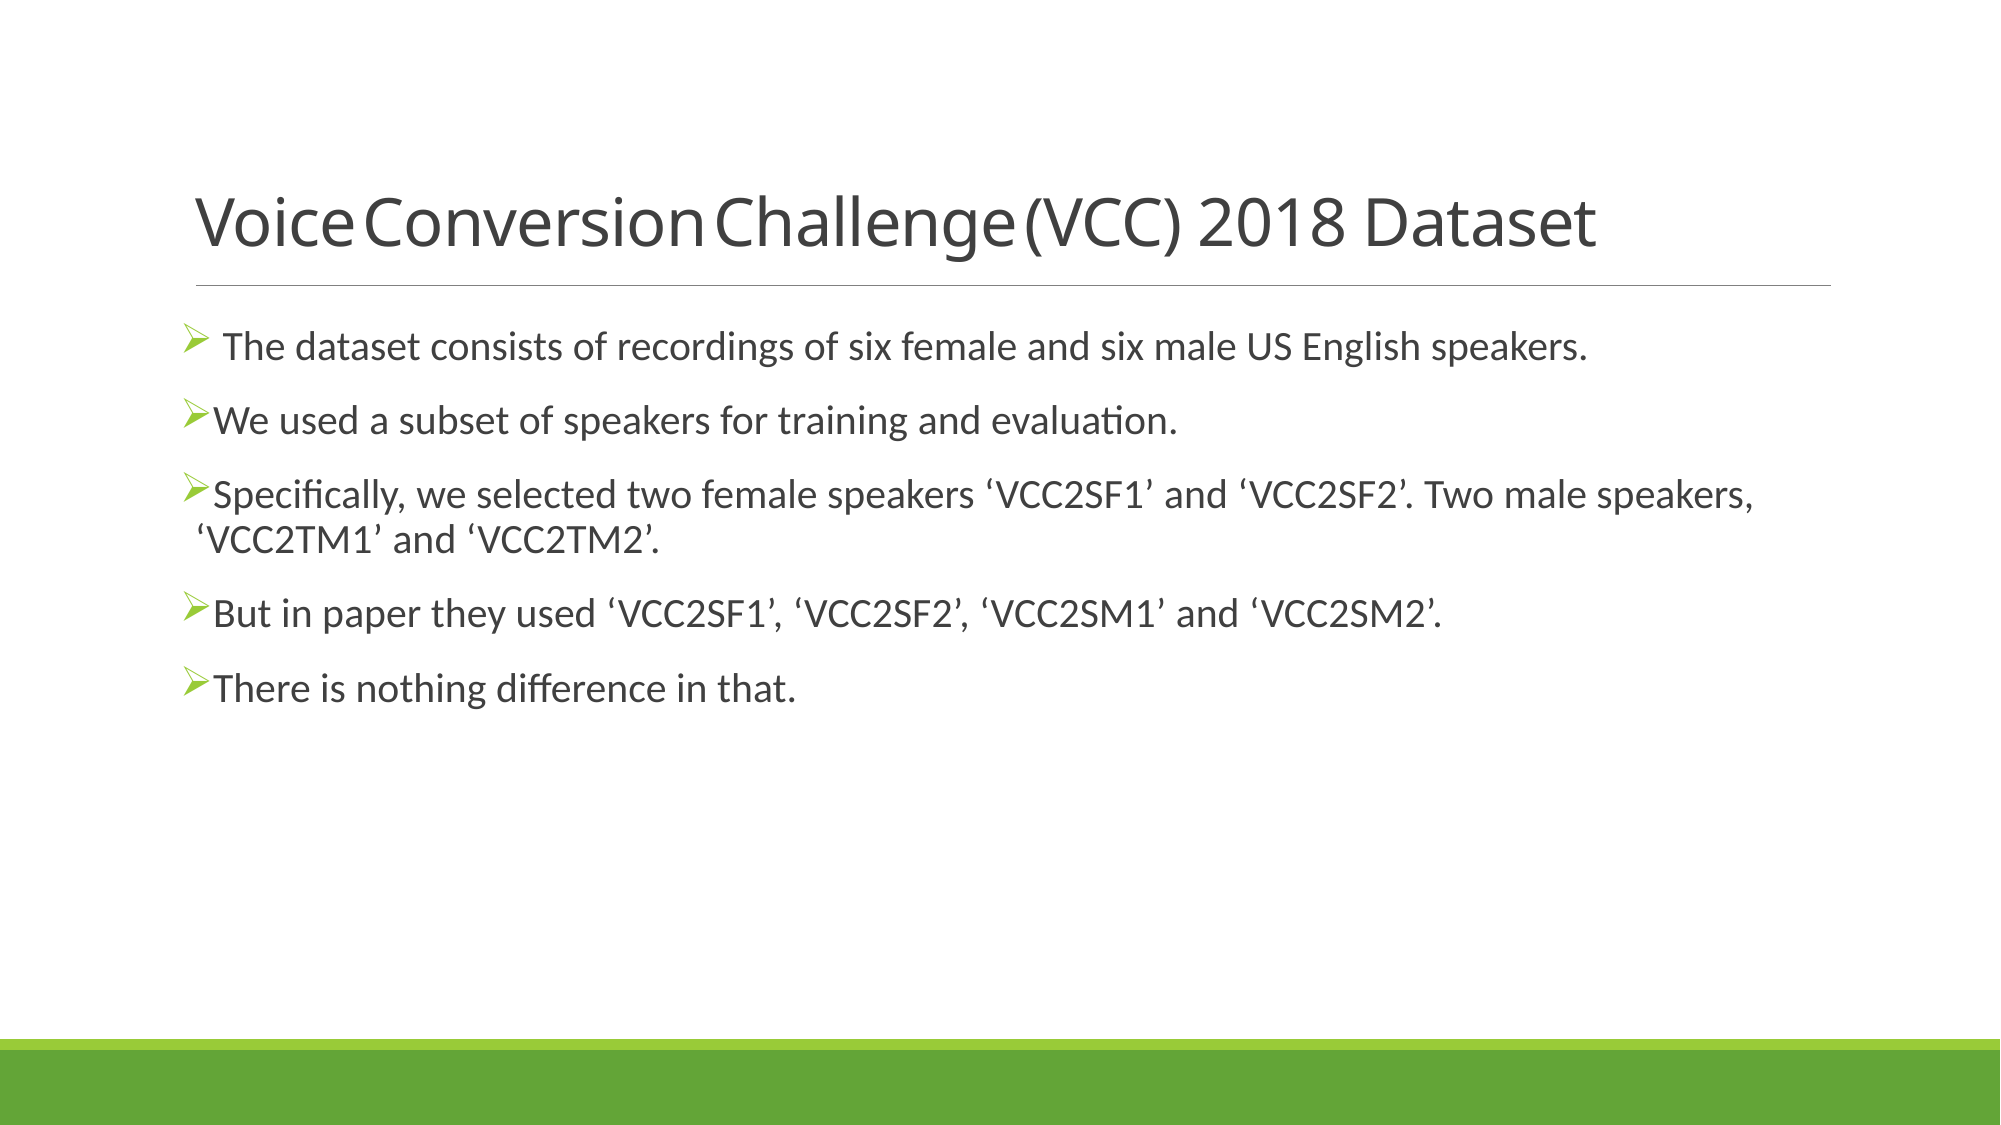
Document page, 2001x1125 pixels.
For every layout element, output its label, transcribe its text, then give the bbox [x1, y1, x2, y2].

list The dataset consists of recordings of six female and six male US English speakers. We used a subset of speakers for training and evaluation. Specifically, we selected two female speakers ‘VCC2SF1’ and ‘VCC2SF2’. Two male speakers, ‘VCC2TM1’ and ‘VCC2TM2’. But in paper they used ‘VCC2SF1’, ‘VCC2SF2’, ‘VCC2SM1’ and ‘VCC2SM2’. There is nothing difference in that. [180, 316, 1830, 779]
title Voice Conversion Challenge (VCC) 2018 Dataset [180, 100, 1830, 268]
